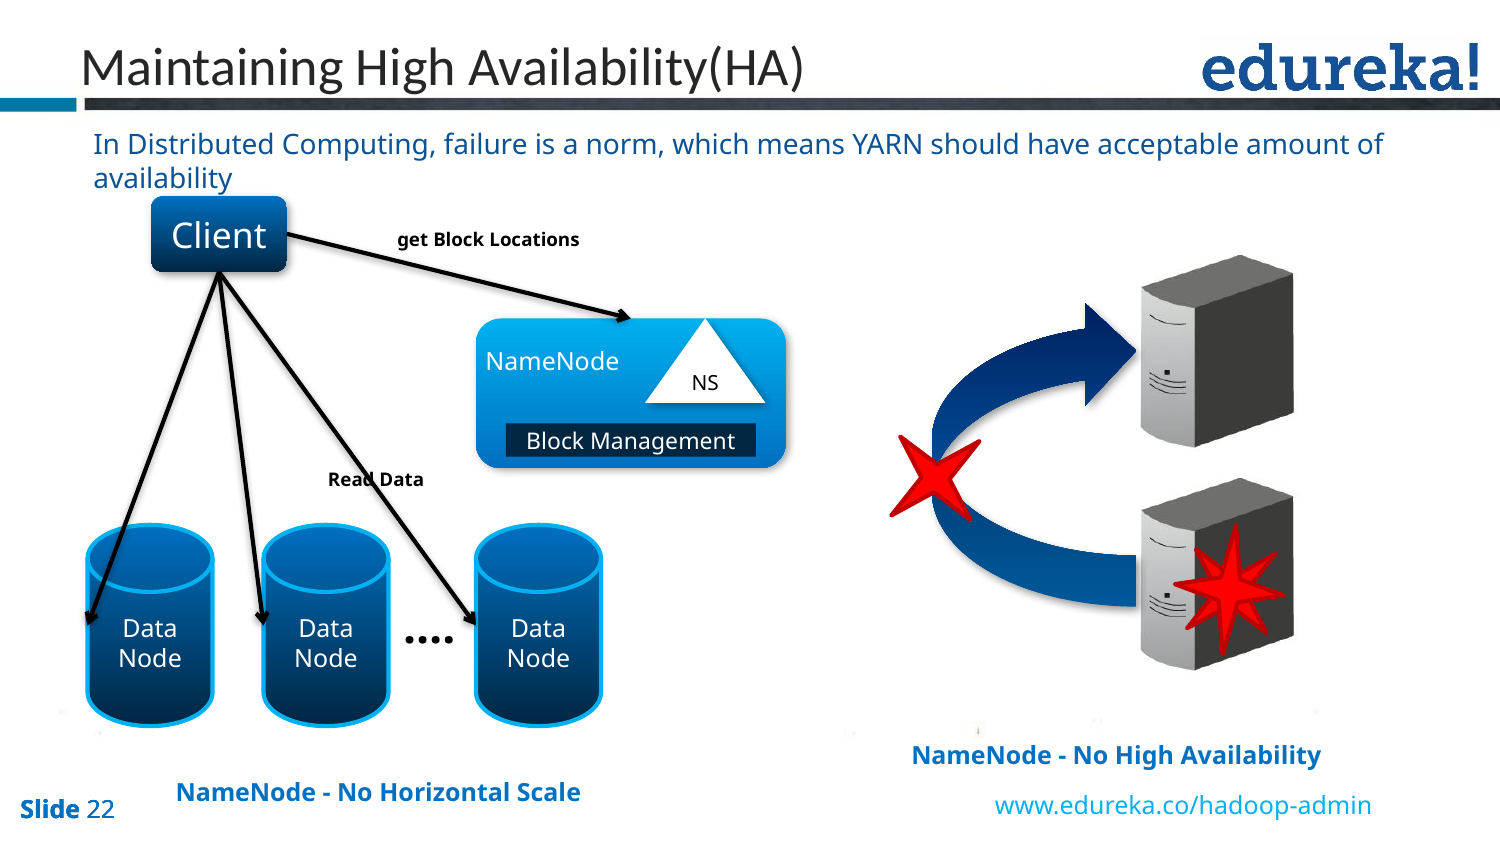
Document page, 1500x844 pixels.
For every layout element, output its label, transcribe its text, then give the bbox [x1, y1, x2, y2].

text_box NameNode - No High Availability [855, 732, 1377, 777]
picture [0, 0, 1500, 844]
text_box In Distributed Computing, failure is a norm, which means YARN should have acceptable amount of availability [78, 118, 1500, 201]
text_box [877, 255, 1352, 675]
text_box NameNode - No Horizontal Scale [118, 768, 640, 814]
text_box Maintaining High Availability(HA) [65, 23, 1028, 104]
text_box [87, 195, 786, 727]
